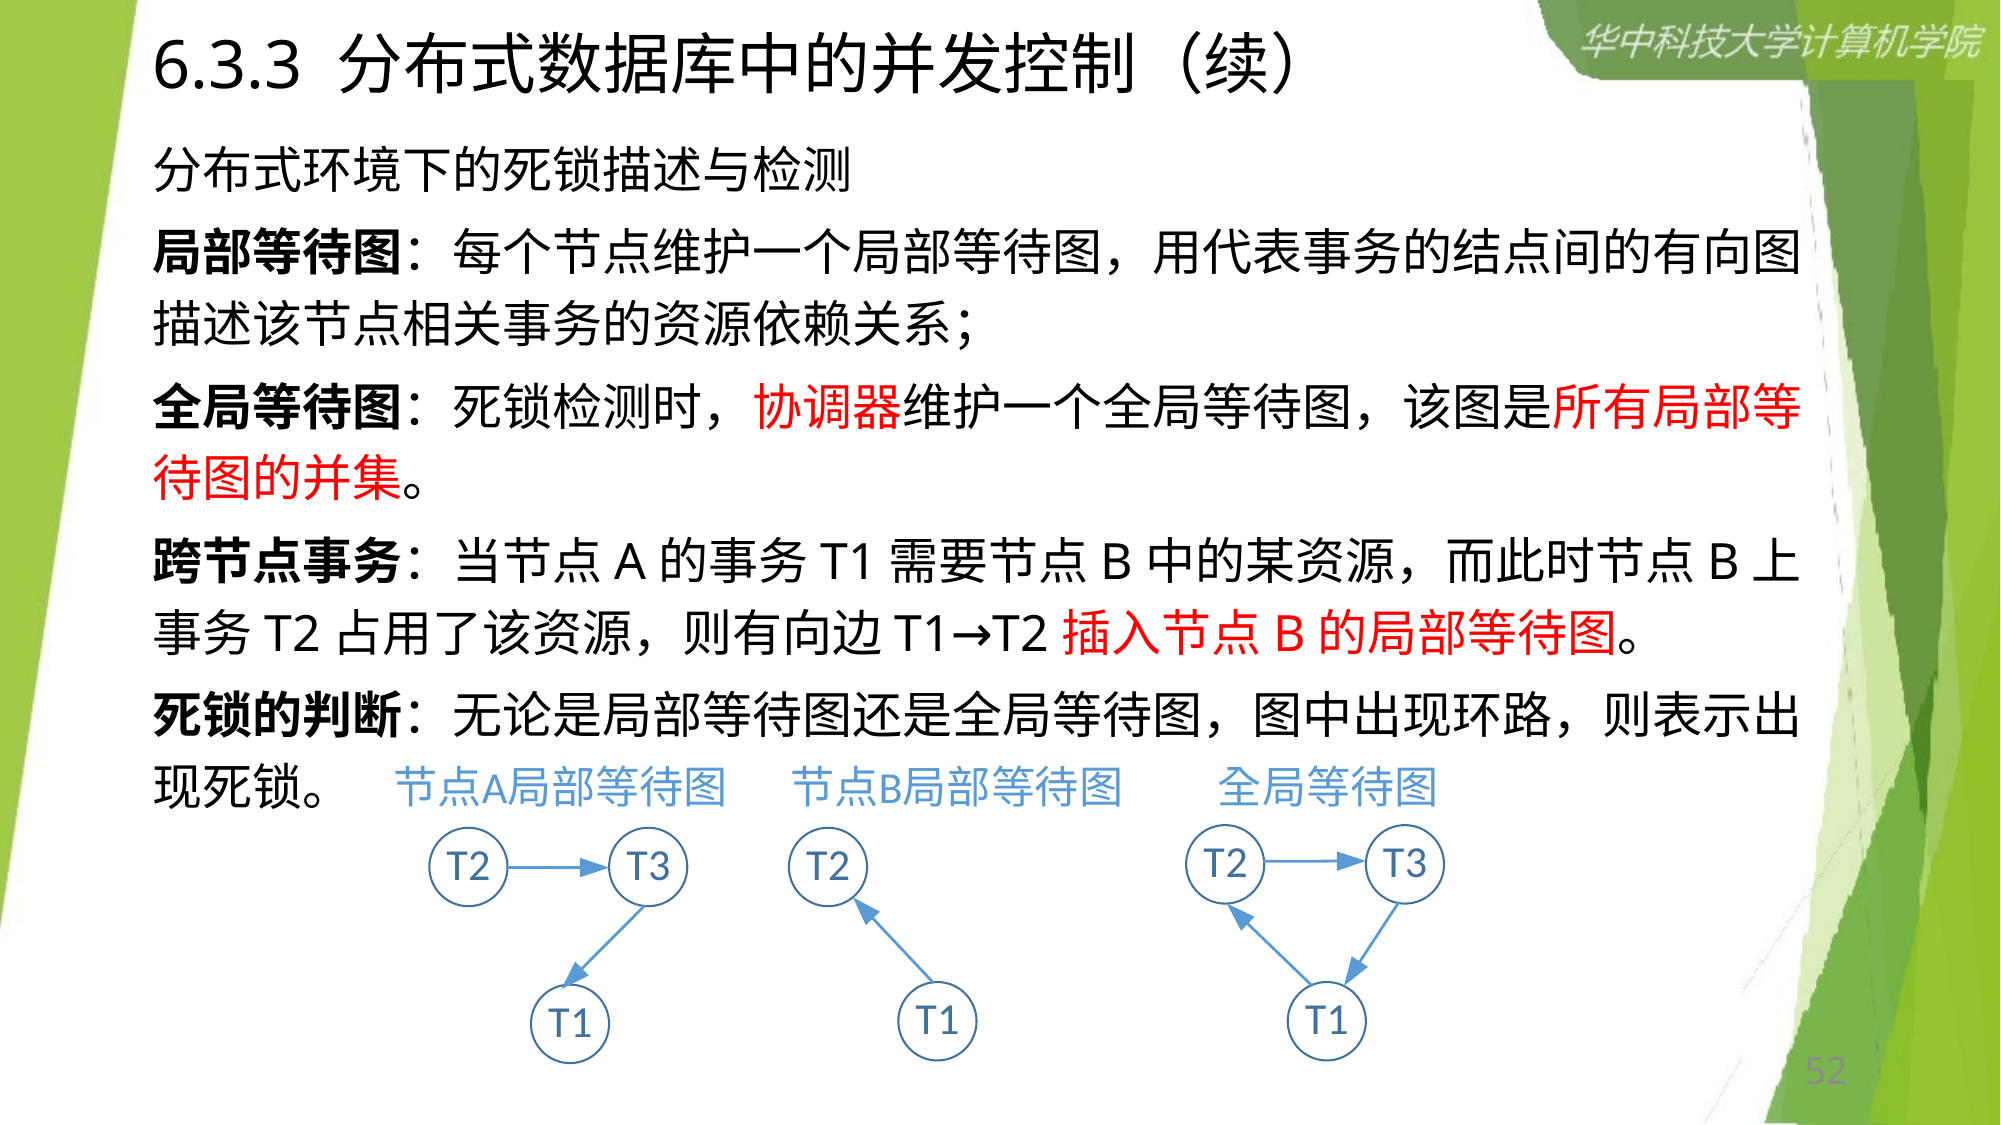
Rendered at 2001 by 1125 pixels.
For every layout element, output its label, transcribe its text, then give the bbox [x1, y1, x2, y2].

slide_number 52 [1412, 1042, 1863, 1103]
title 6.3.3 分布式数据库中的并发控制（续） [137, 0, 1863, 118]
list 分布式环境下的死锁描述与检测 局部等待图：每个节点维护一个局部等待图，用代表事务的结点间的有向图描述该节点相关事务的资源依赖关系； 全局等待图：死锁检测时，协调器维护一个全局等待图，该图是所有局部等待图的并集。 跨节点事务：当节点A的事务T1需要节点B中的某资源，而此时节点B上事务T2占用了该资源，则有向边T1→T2插入节点B的局部等待图。 死锁的判断：无论是局部等待图还是全局等待图，图中出现环路，则表示出现死锁。 [137, 118, 1863, 851]
picture [0, 0, 2001, 1125]
